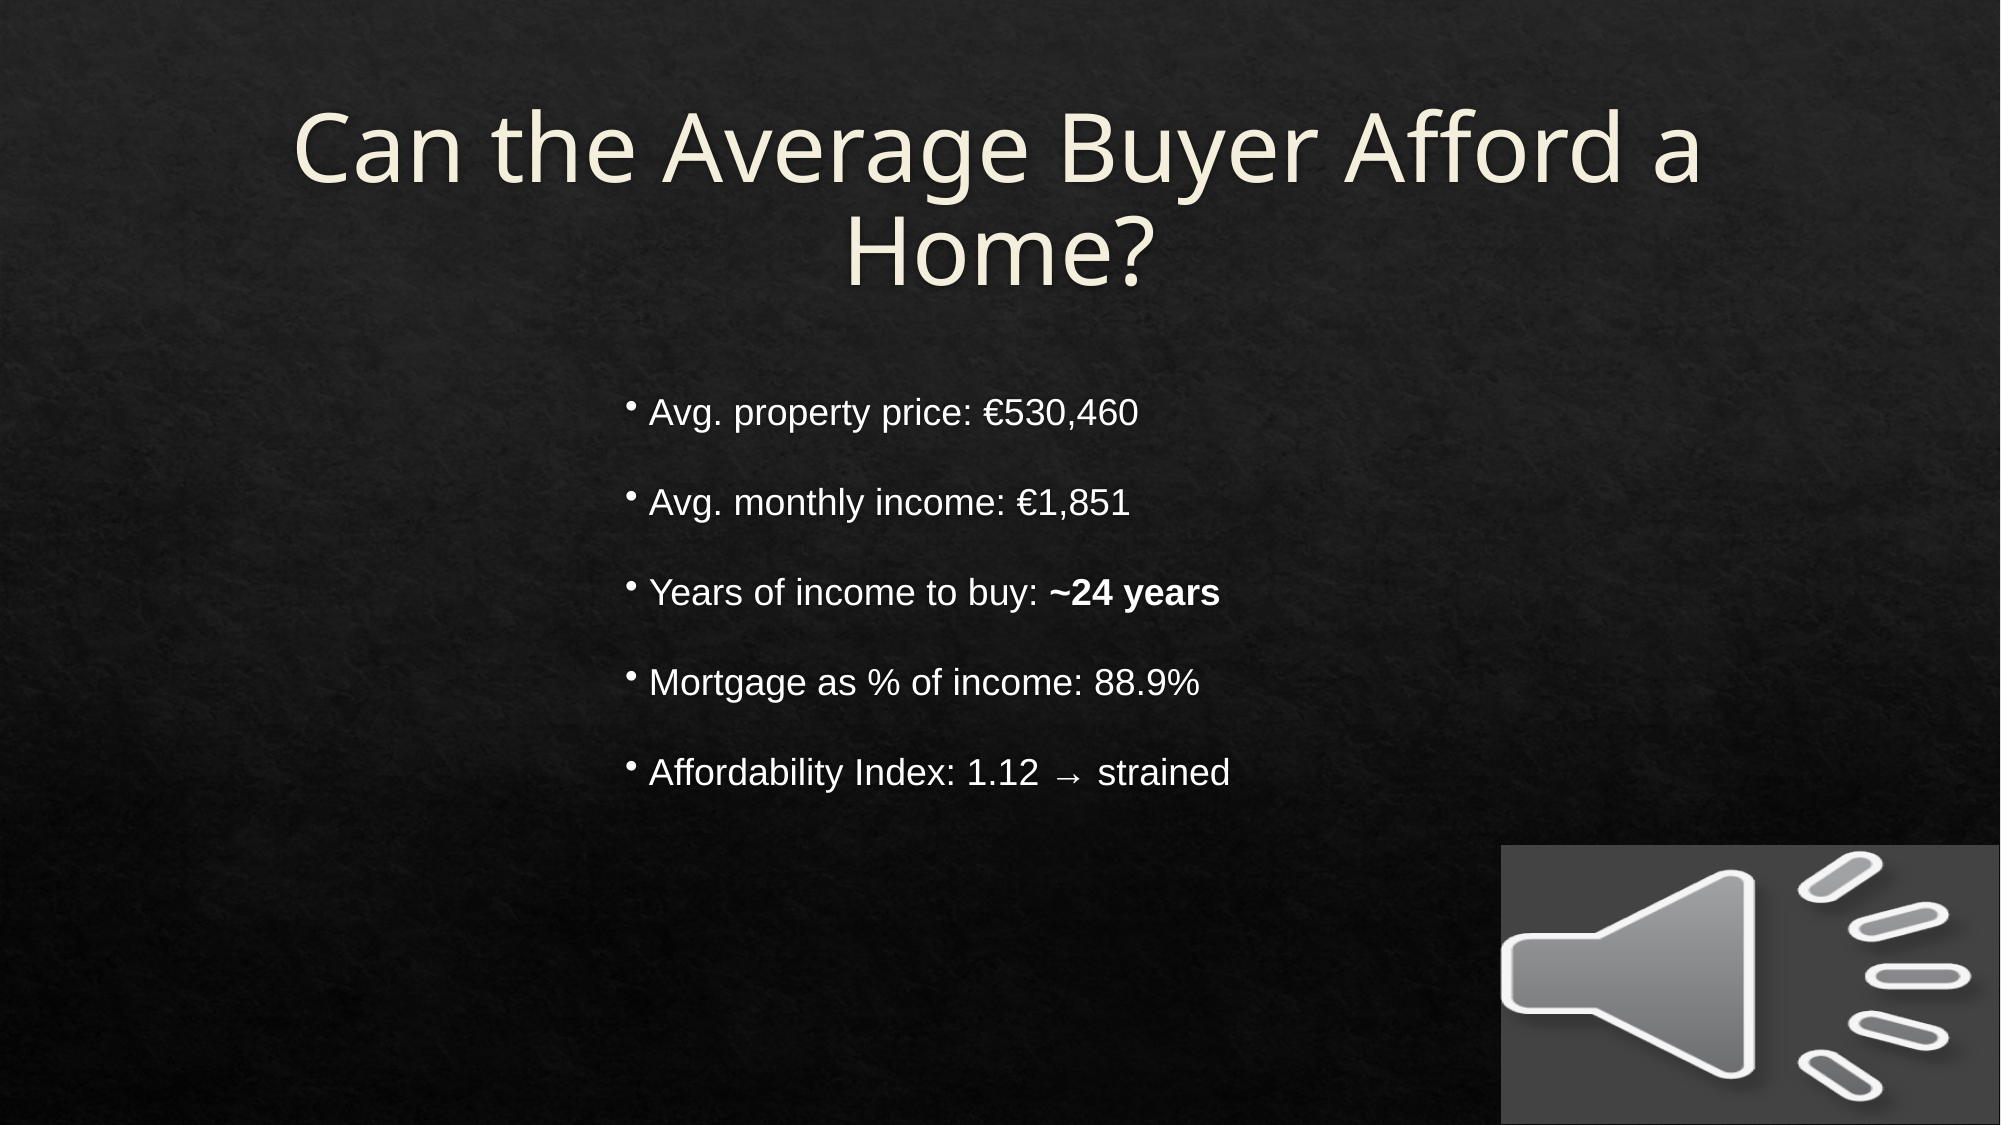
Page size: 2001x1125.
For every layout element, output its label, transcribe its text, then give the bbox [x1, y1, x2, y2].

picture [1499, 843, 2000, 1125]
list Avg. property price: €530,460 Avg. monthly income: €1,851 Years of income to buy: ~24 years Mortgage as % of income: 88.9% Affordability Index: 1.12 → strained [610, 263, 1251, 917]
title Can the Average Buyer Afford a Home? [149, 99, 1849, 307]
